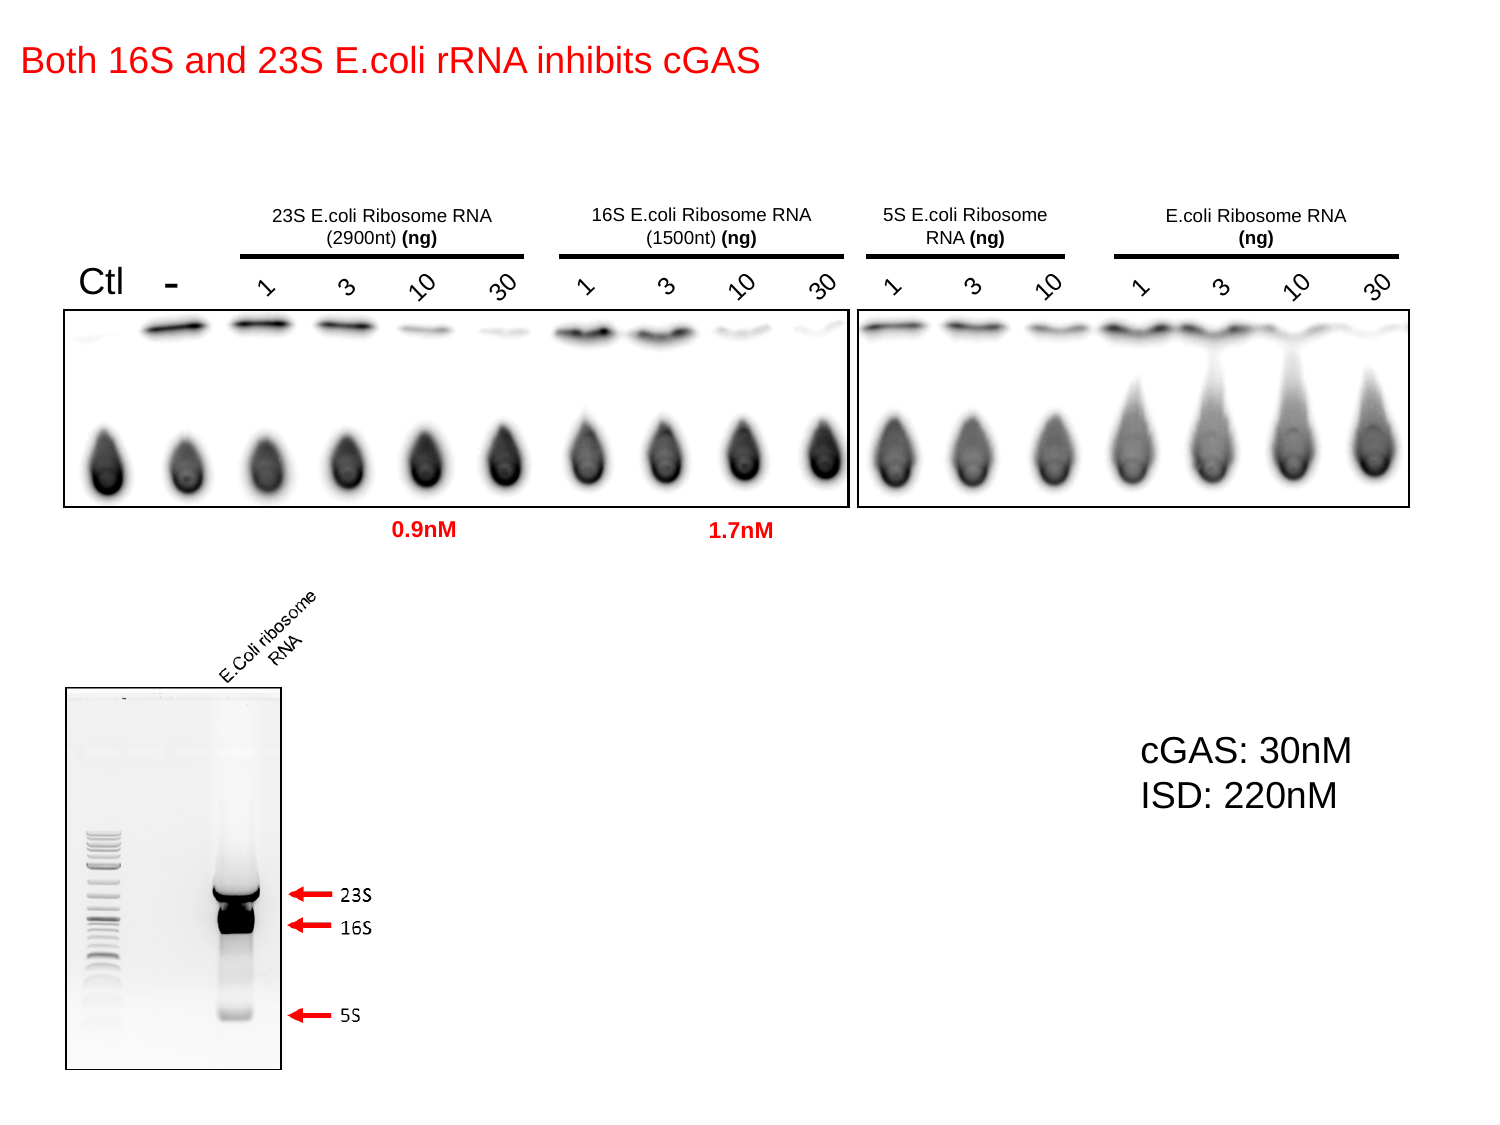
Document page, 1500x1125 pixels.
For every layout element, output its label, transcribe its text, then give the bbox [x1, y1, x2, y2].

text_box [65, 195, 1408, 506]
picture [65, 566, 385, 1070]
text_box Both 16S and 23S E.coli rRNA inhibits cGAS [5, 28, 777, 89]
text_box 1.7nM [693, 508, 789, 551]
text_box 0.9nM [376, 506, 472, 549]
text_box cGAS: 30nM ISD: 220nM [1125, 718, 1368, 824]
